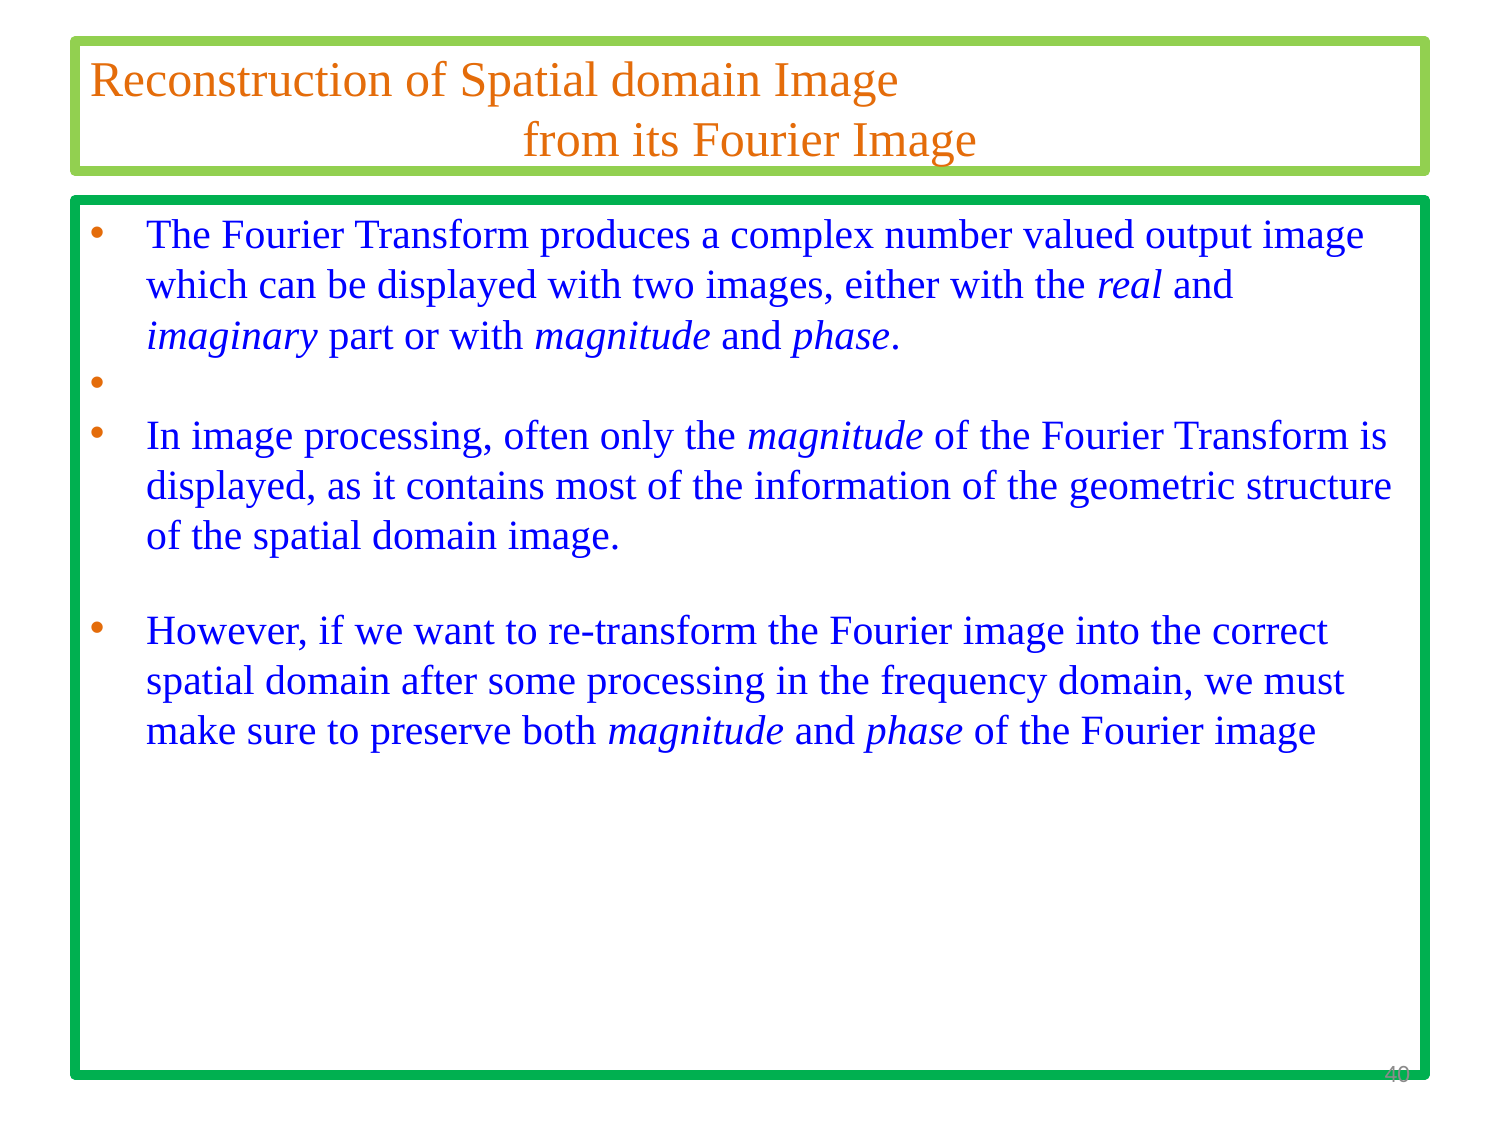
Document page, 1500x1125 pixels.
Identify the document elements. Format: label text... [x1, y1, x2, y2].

text_box Reconstruction of Spatial domain Image from its Fourier Image [75, 41, 1425, 171]
text_box 40 [1074, 1042, 1425, 1103]
text_box The Fourier Transform produces a complex number valued output image which can be displayed with two images, either with the real and imaginary part or with magnitude and phase. In image processing, often only the magnitude of the Fourier Transform is displayed, as it contains most of the information of the geometric structure of the spatial domain image. However, if we want to re-transform the Fourier image into the correct spatial domain after some processing in the frequency domain, we must make sure to preserve both magnitude and phase of the Fourier image [75, 199, 1425, 1075]
